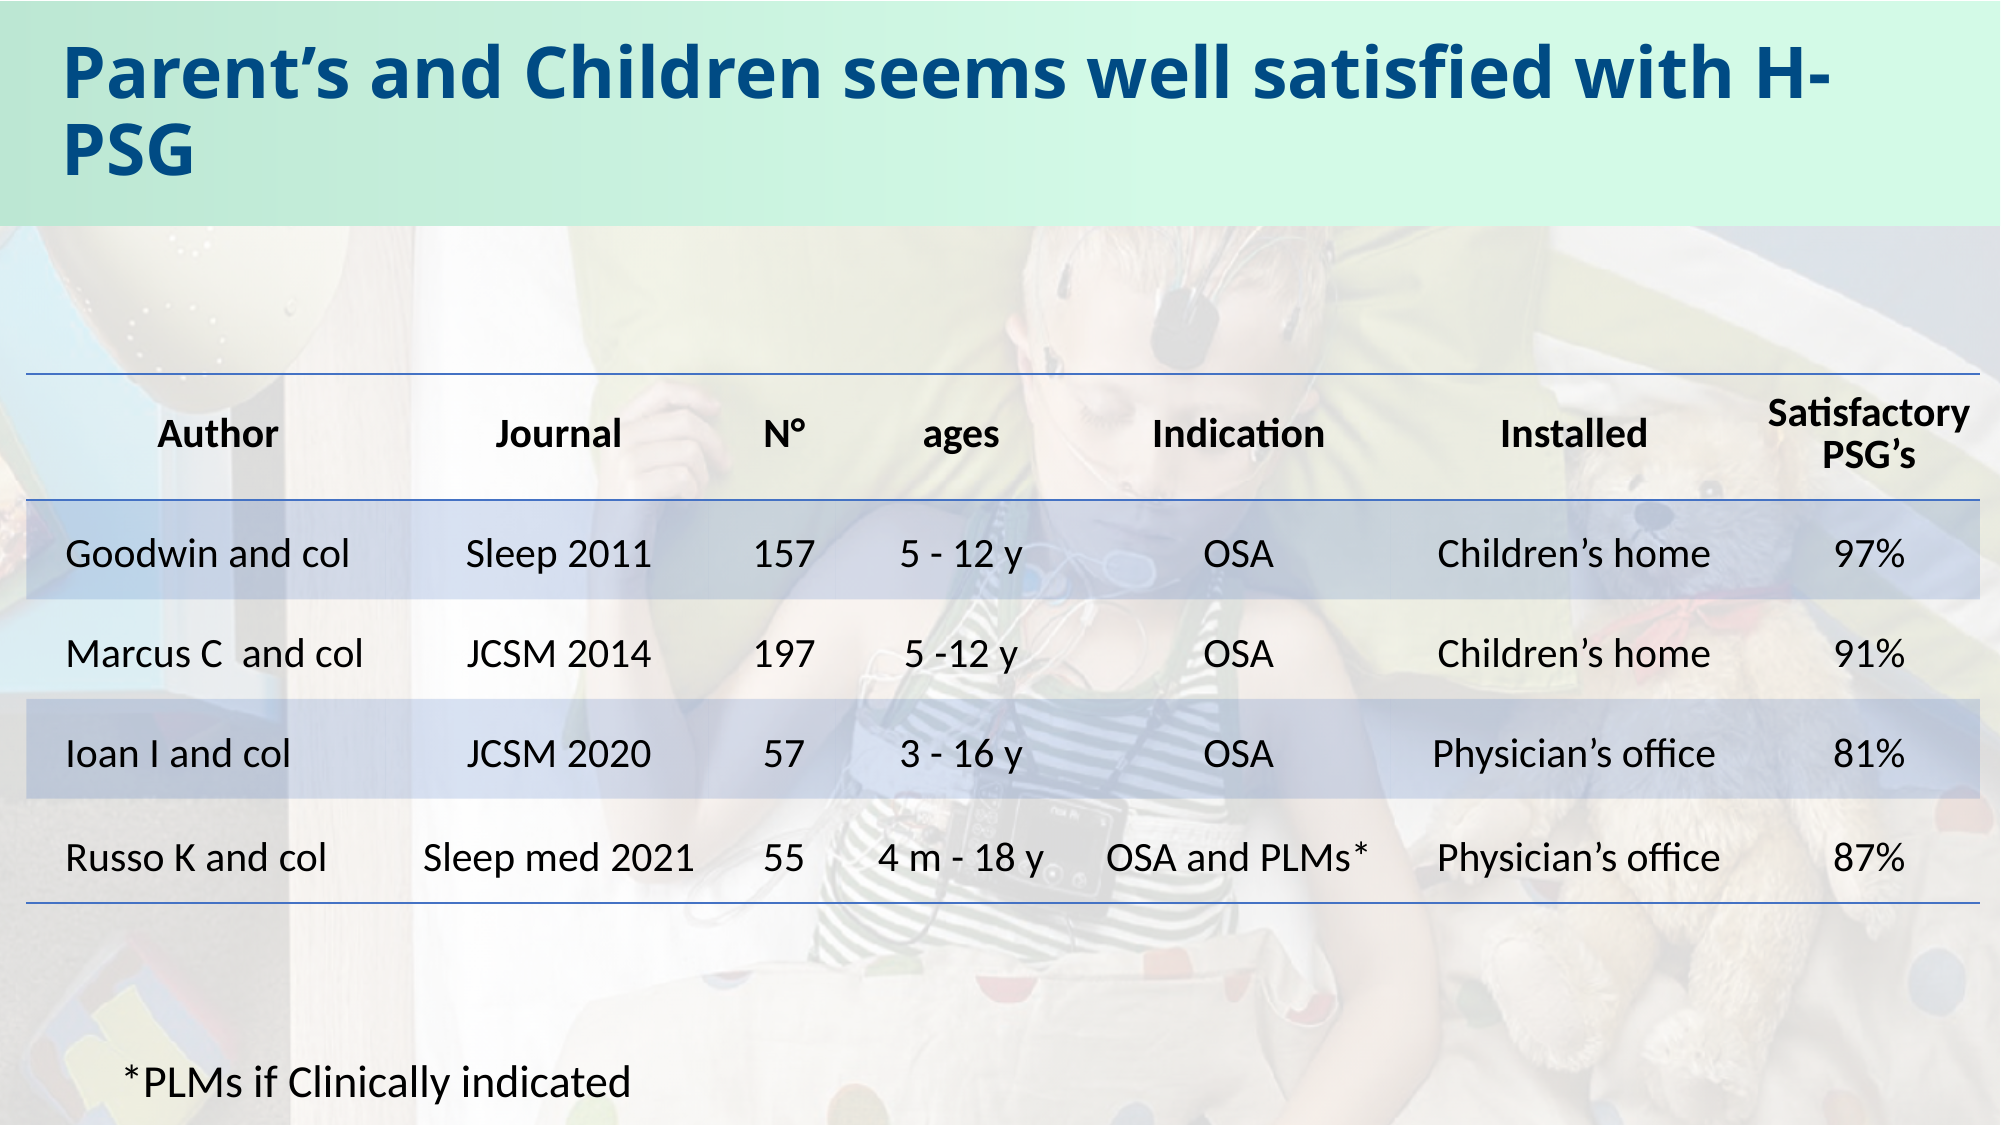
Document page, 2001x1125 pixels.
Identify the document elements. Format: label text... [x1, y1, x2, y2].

table_header Installed [1390, 375, 1733, 499]
table_header Author [26, 375, 385, 499]
text_box Parent’s and Children seems well satisfied with H-PSG [46, 28, 1890, 199]
text_box [0, 226, 2000, 1125]
table_cell Sleep 2011 [385, 501, 708, 599]
table_cell 81% [1733, 699, 1980, 799]
table_cell Physician’s office [1390, 799, 1733, 902]
table_cell Children’s home [1390, 501, 1733, 599]
table_cell Goodwin and col [26, 501, 385, 599]
table_cell 97% [1733, 501, 1980, 599]
table_cell 5 - 12 y [835, 501, 1062, 599]
table_header Satisfactory PSG’s [1733, 375, 1980, 499]
table_cell 4 m - 18 y [835, 799, 1062, 902]
table_cell JCSM 2014 [385, 599, 708, 699]
table_cell OSA [1062, 599, 1390, 699]
table_cell JCSM 2020 [385, 699, 708, 799]
table_cell Sleep med 2021 [385, 799, 708, 902]
table_cell Marcus C and col [26, 599, 385, 699]
table_cell OSA and PLMs* [1062, 799, 1390, 902]
table_cell 57 [708, 699, 835, 799]
table_cell Ioan I and col [26, 699, 385, 799]
table_cell 157 [708, 501, 835, 599]
text_box *PLMs if Clinically indicated [105, 996, 1181, 1125]
table_cell 87% [1733, 799, 1980, 902]
table_cell Children’s home [1390, 599, 1733, 699]
table_cell Russo K and col [26, 799, 385, 902]
table_cell 91% [1733, 599, 1980, 699]
table_header ages [835, 375, 1062, 499]
table_header N° [708, 375, 835, 499]
table_cell 5 -12 y [835, 599, 1062, 699]
table_cell Physician’s office [1390, 699, 1733, 799]
table_header Indication [1062, 375, 1390, 499]
table_header Journal [385, 375, 708, 499]
table_cell OSA [1062, 501, 1390, 599]
table_cell OSA [1062, 699, 1390, 799]
table_cell 55 [708, 799, 835, 902]
text_box [0, 1, 2000, 226]
table_cell 3 - 16 y [835, 699, 1062, 799]
table_cell 197 [708, 599, 835, 699]
